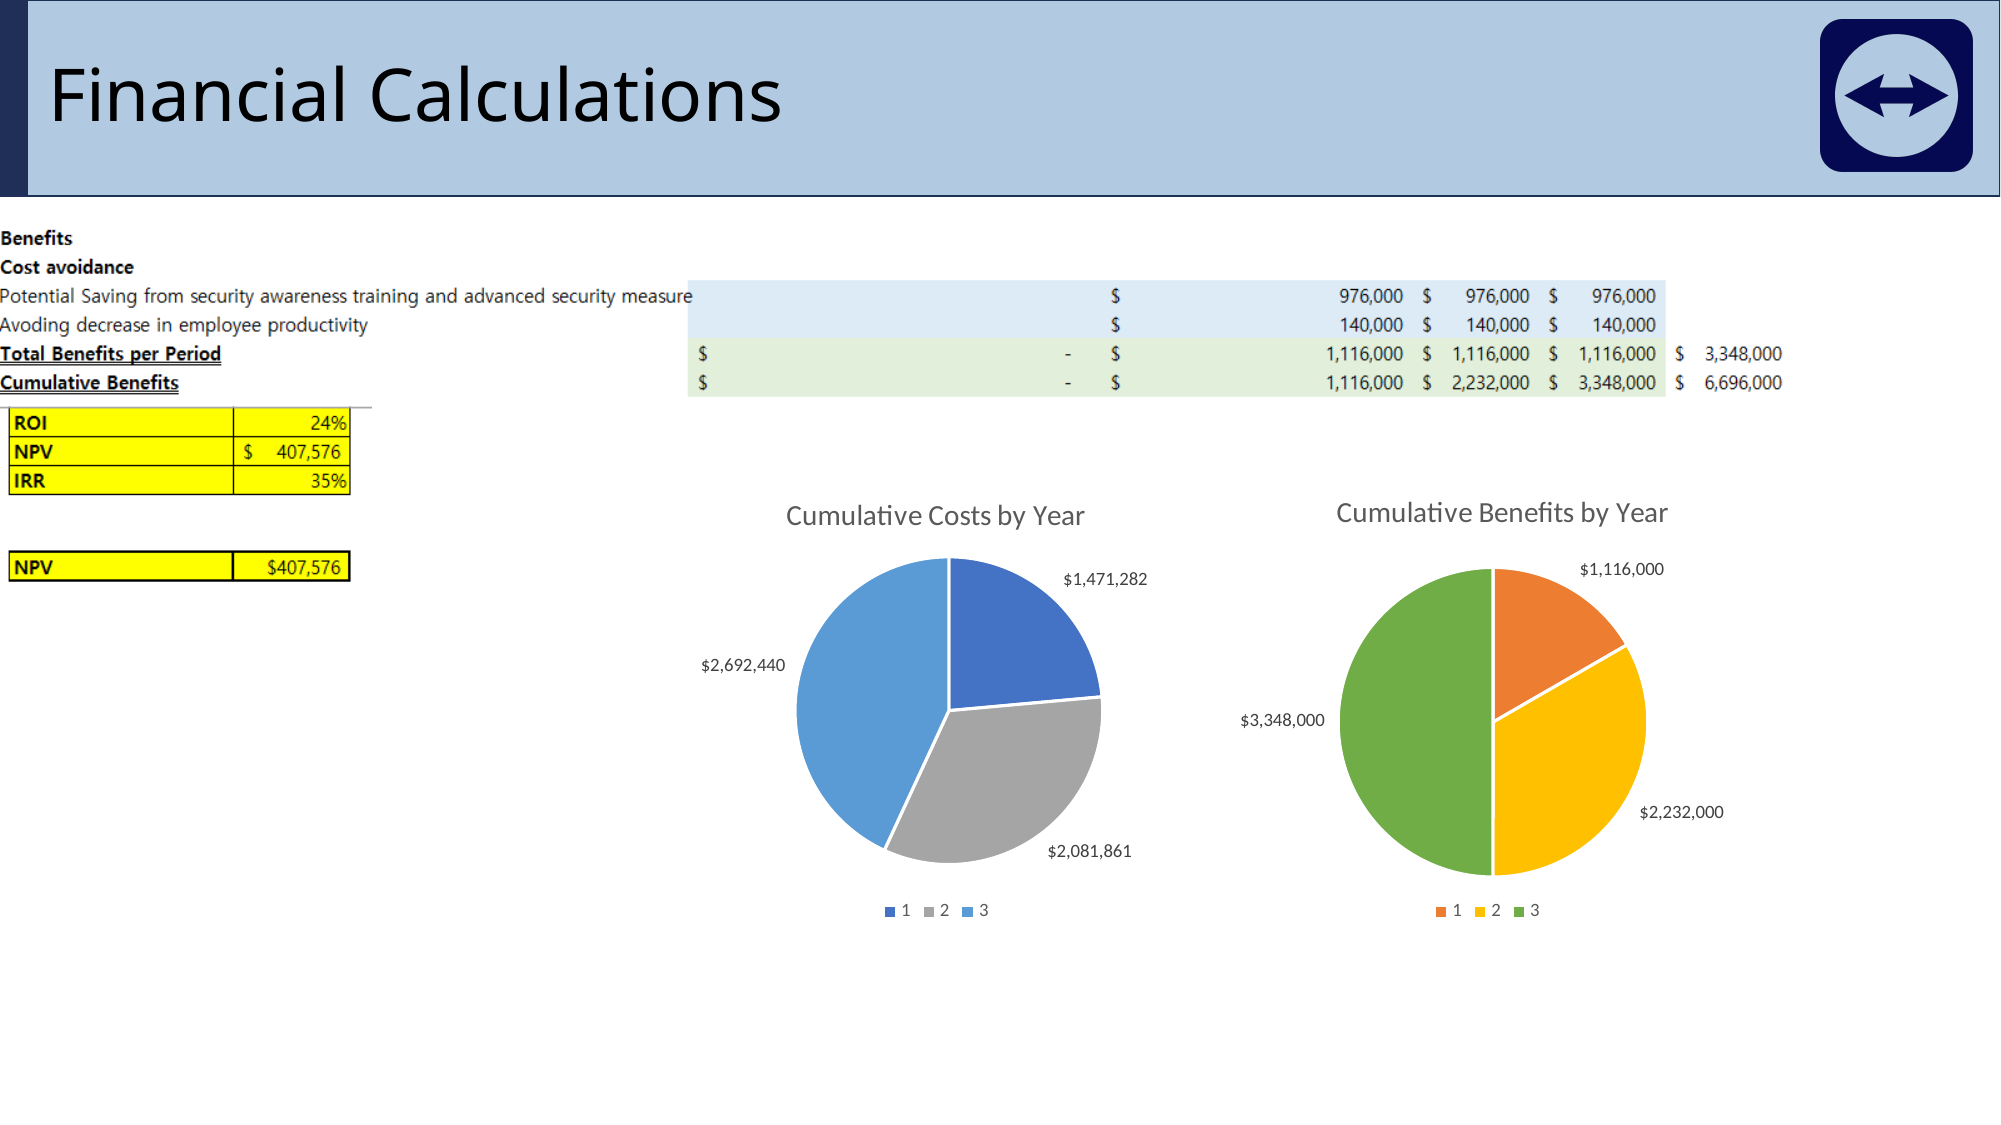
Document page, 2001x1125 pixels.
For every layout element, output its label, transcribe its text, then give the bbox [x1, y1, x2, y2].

picture [1820, 19, 1973, 172]
picture [0, 225, 1796, 597]
title Financial Calculations [33, 0, 1759, 196]
chart [498, 477, 1839, 928]
